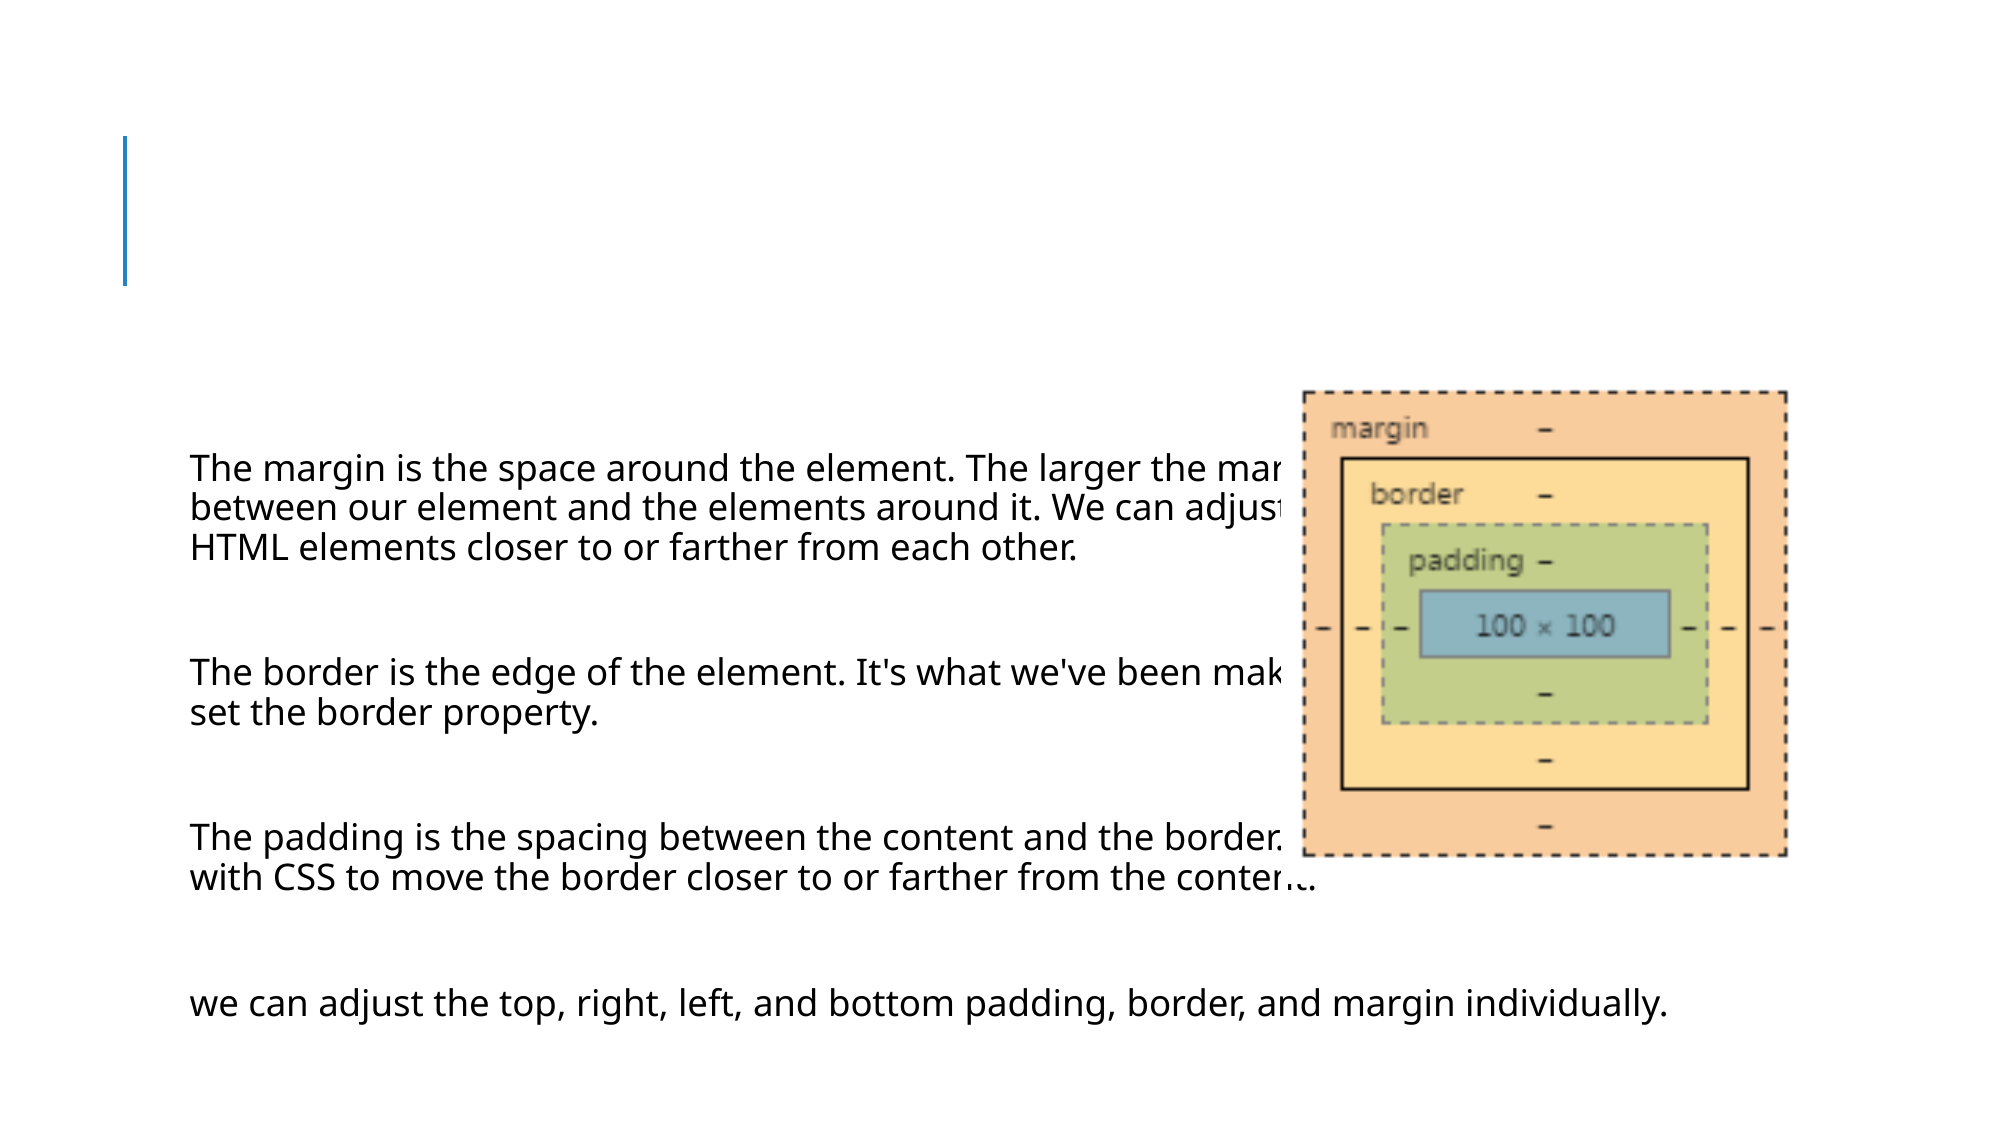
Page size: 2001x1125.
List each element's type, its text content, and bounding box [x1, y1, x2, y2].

picture [1280, 374, 1811, 884]
list The margin is the space around the element. The larger the margin, the more space between our element and the elements around it. We can adjust the margin to move our HTML elements closer to or farther from each other. The border is the edge of the element. It's what we've been making visible every time we set the border property. The padding is the spacing between the content and the border. We can adjust this value with CSS to move the border closer to or farther from the content. we can adjust the top, right, left, and bottom padding, border, and margin individually. [168, 375, 1763, 1035]
